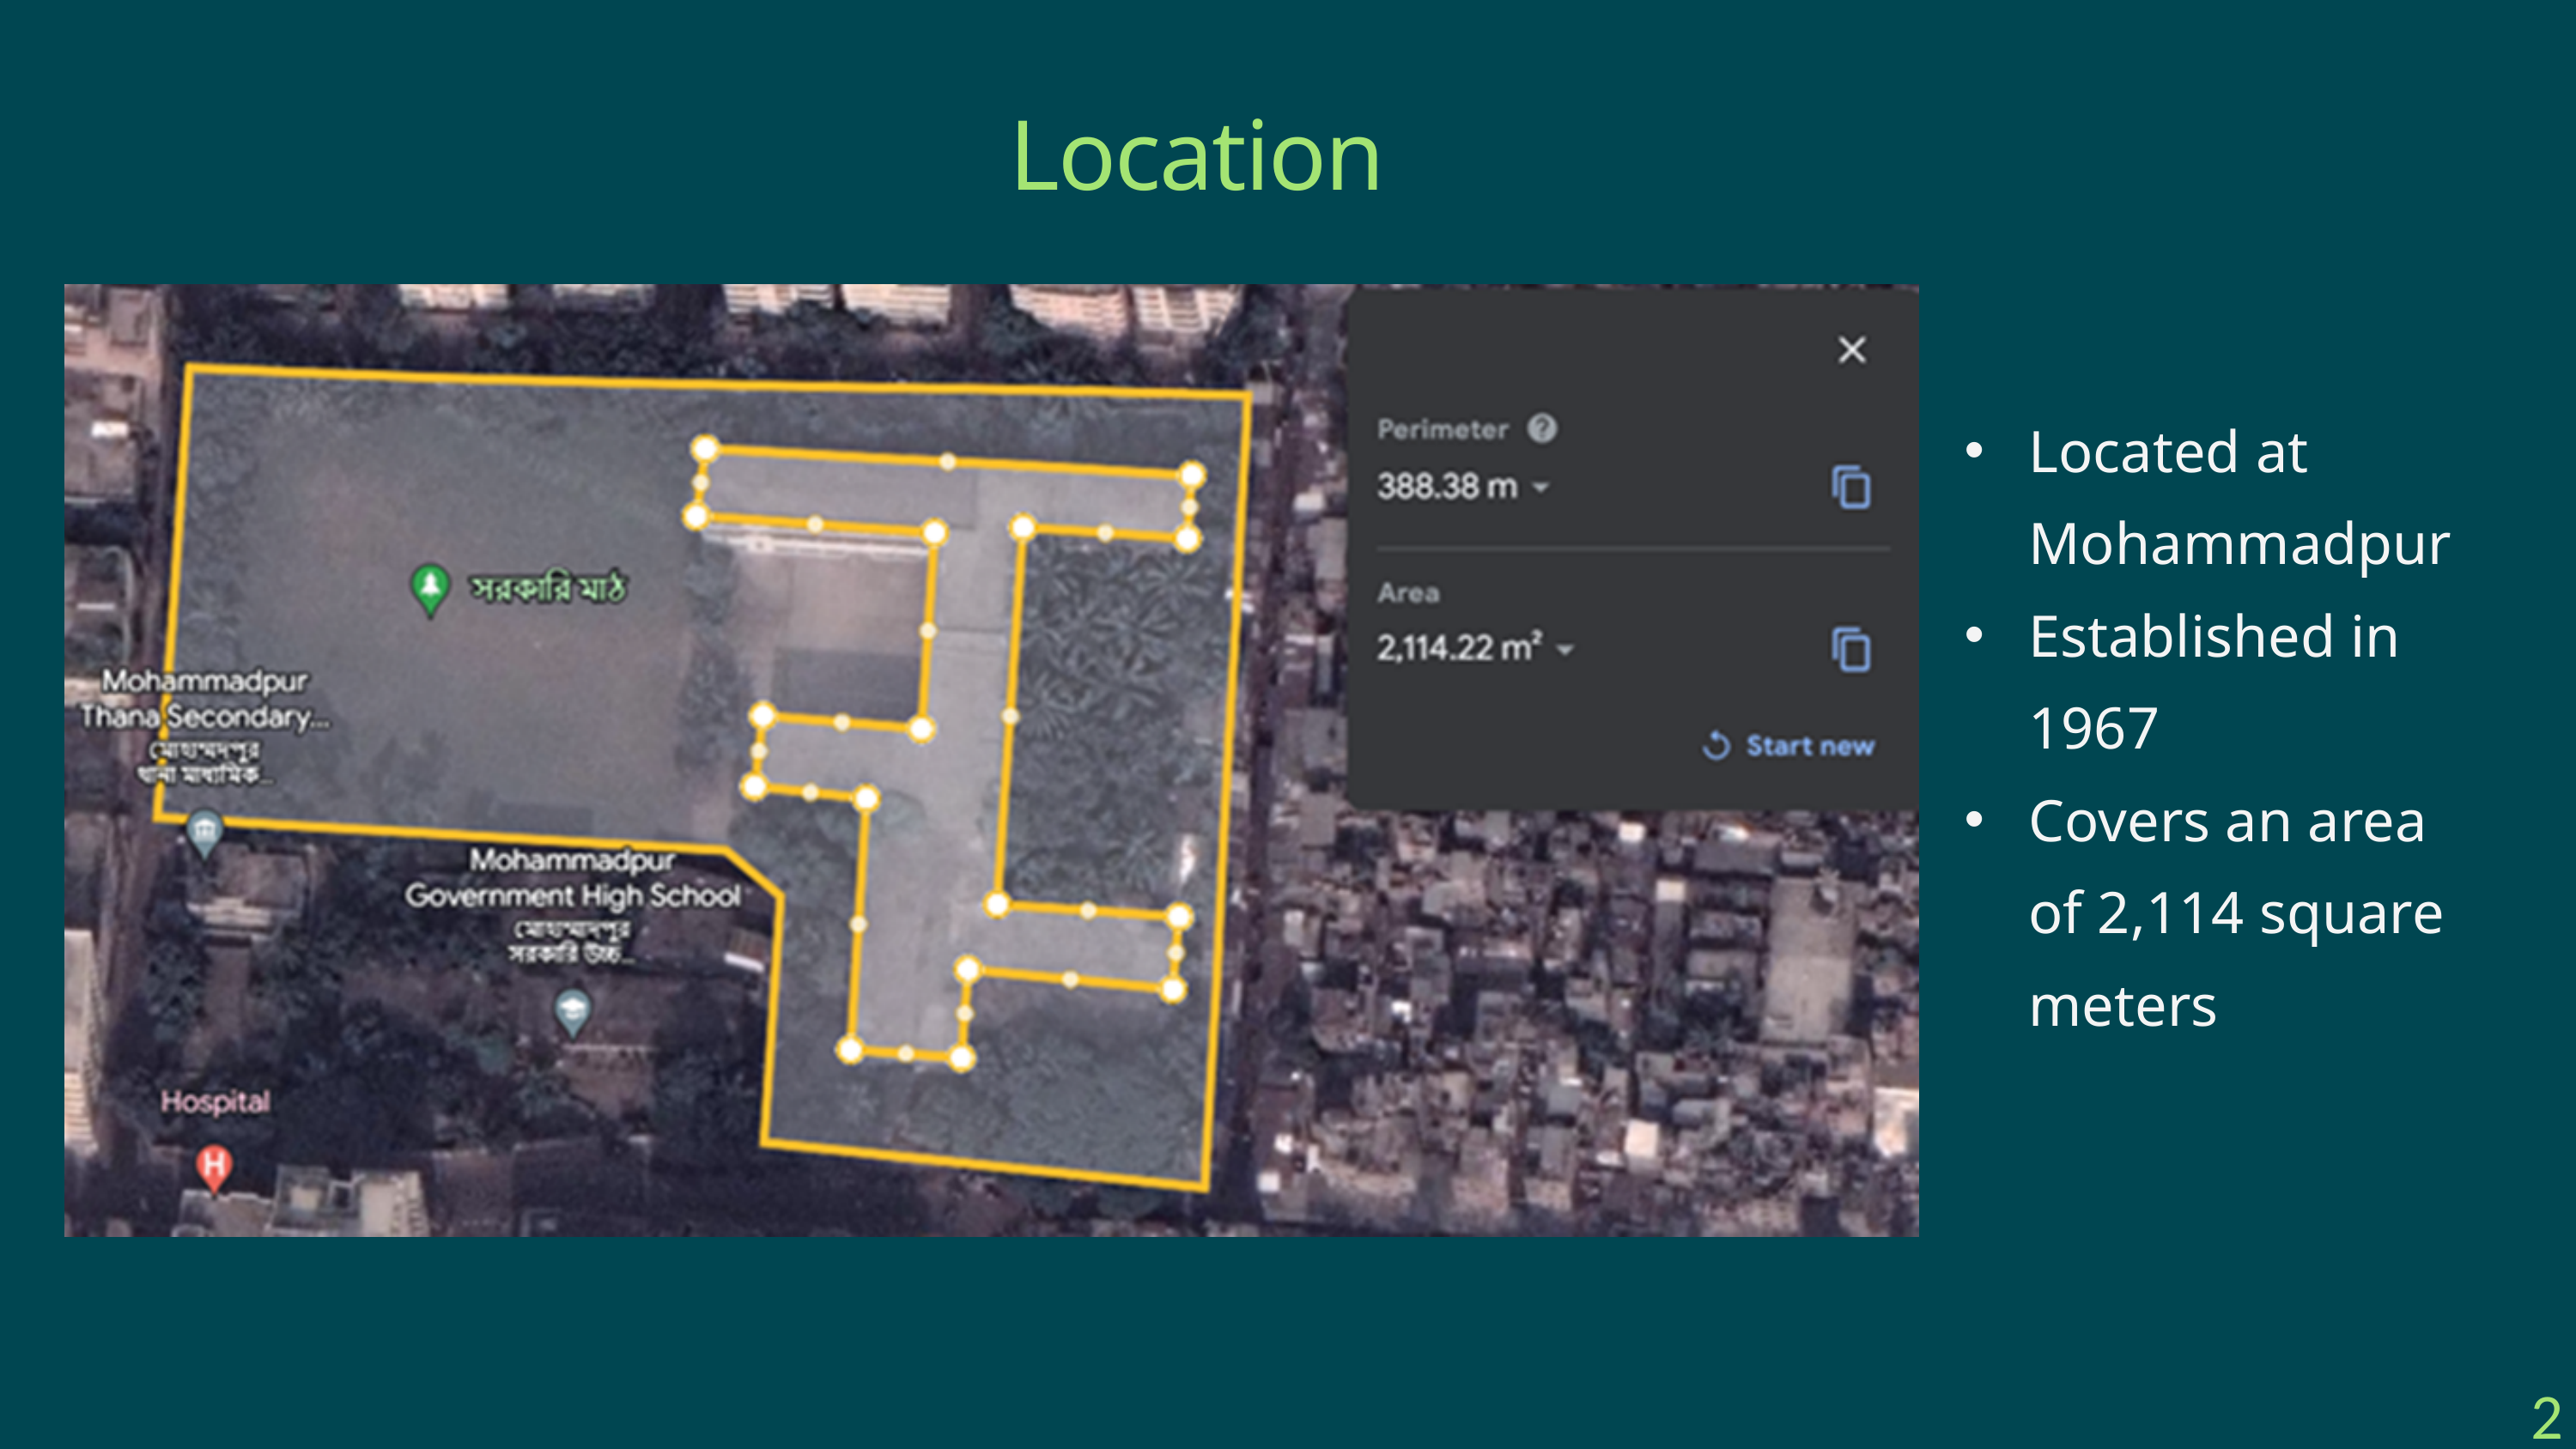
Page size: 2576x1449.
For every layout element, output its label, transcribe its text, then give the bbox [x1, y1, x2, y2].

slide_number 2 [2071, 1294, 2576, 1449]
text_box [64, 284, 1919, 1237]
text_box Location [1008, 27, 1637, 209]
text_box Located at Mohammadpur Established in 1967 Covers an area of 2,114 square meters [1964, 391, 2480, 1038]
